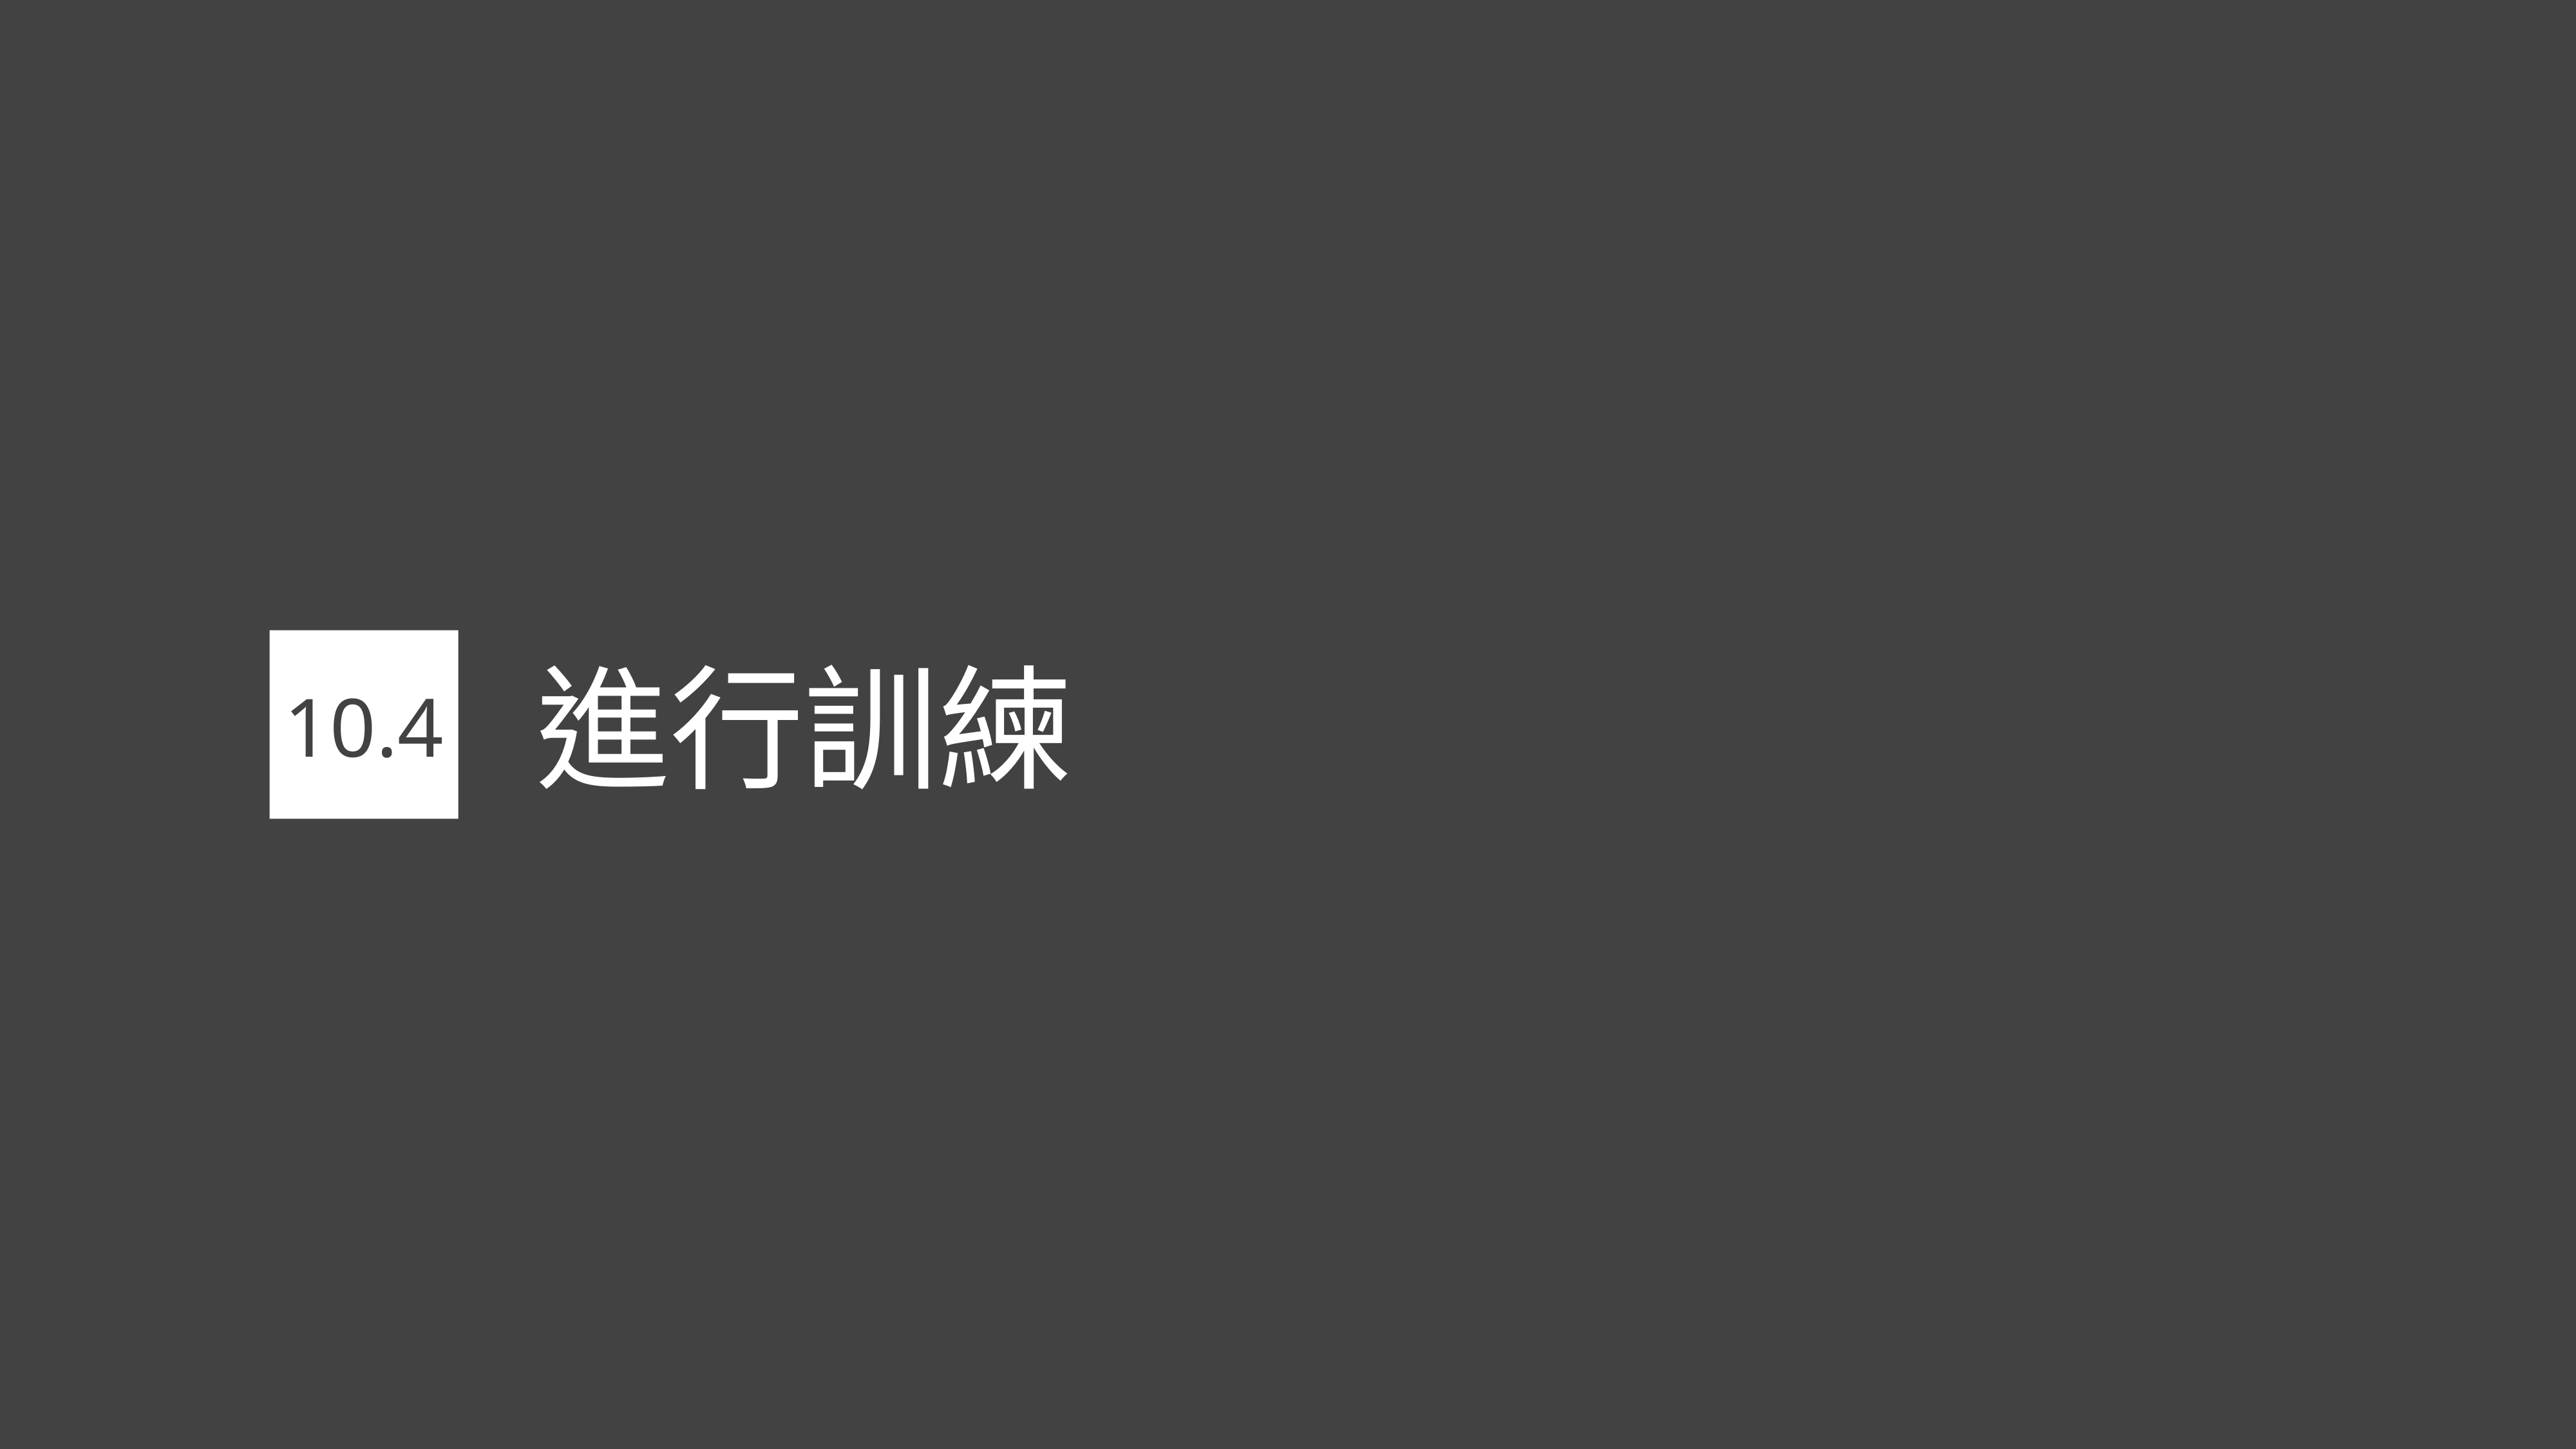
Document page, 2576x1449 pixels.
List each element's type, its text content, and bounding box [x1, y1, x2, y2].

list 10.4 [269, 630, 459, 819]
title 進行訓練 [528, 612, 2084, 837]
